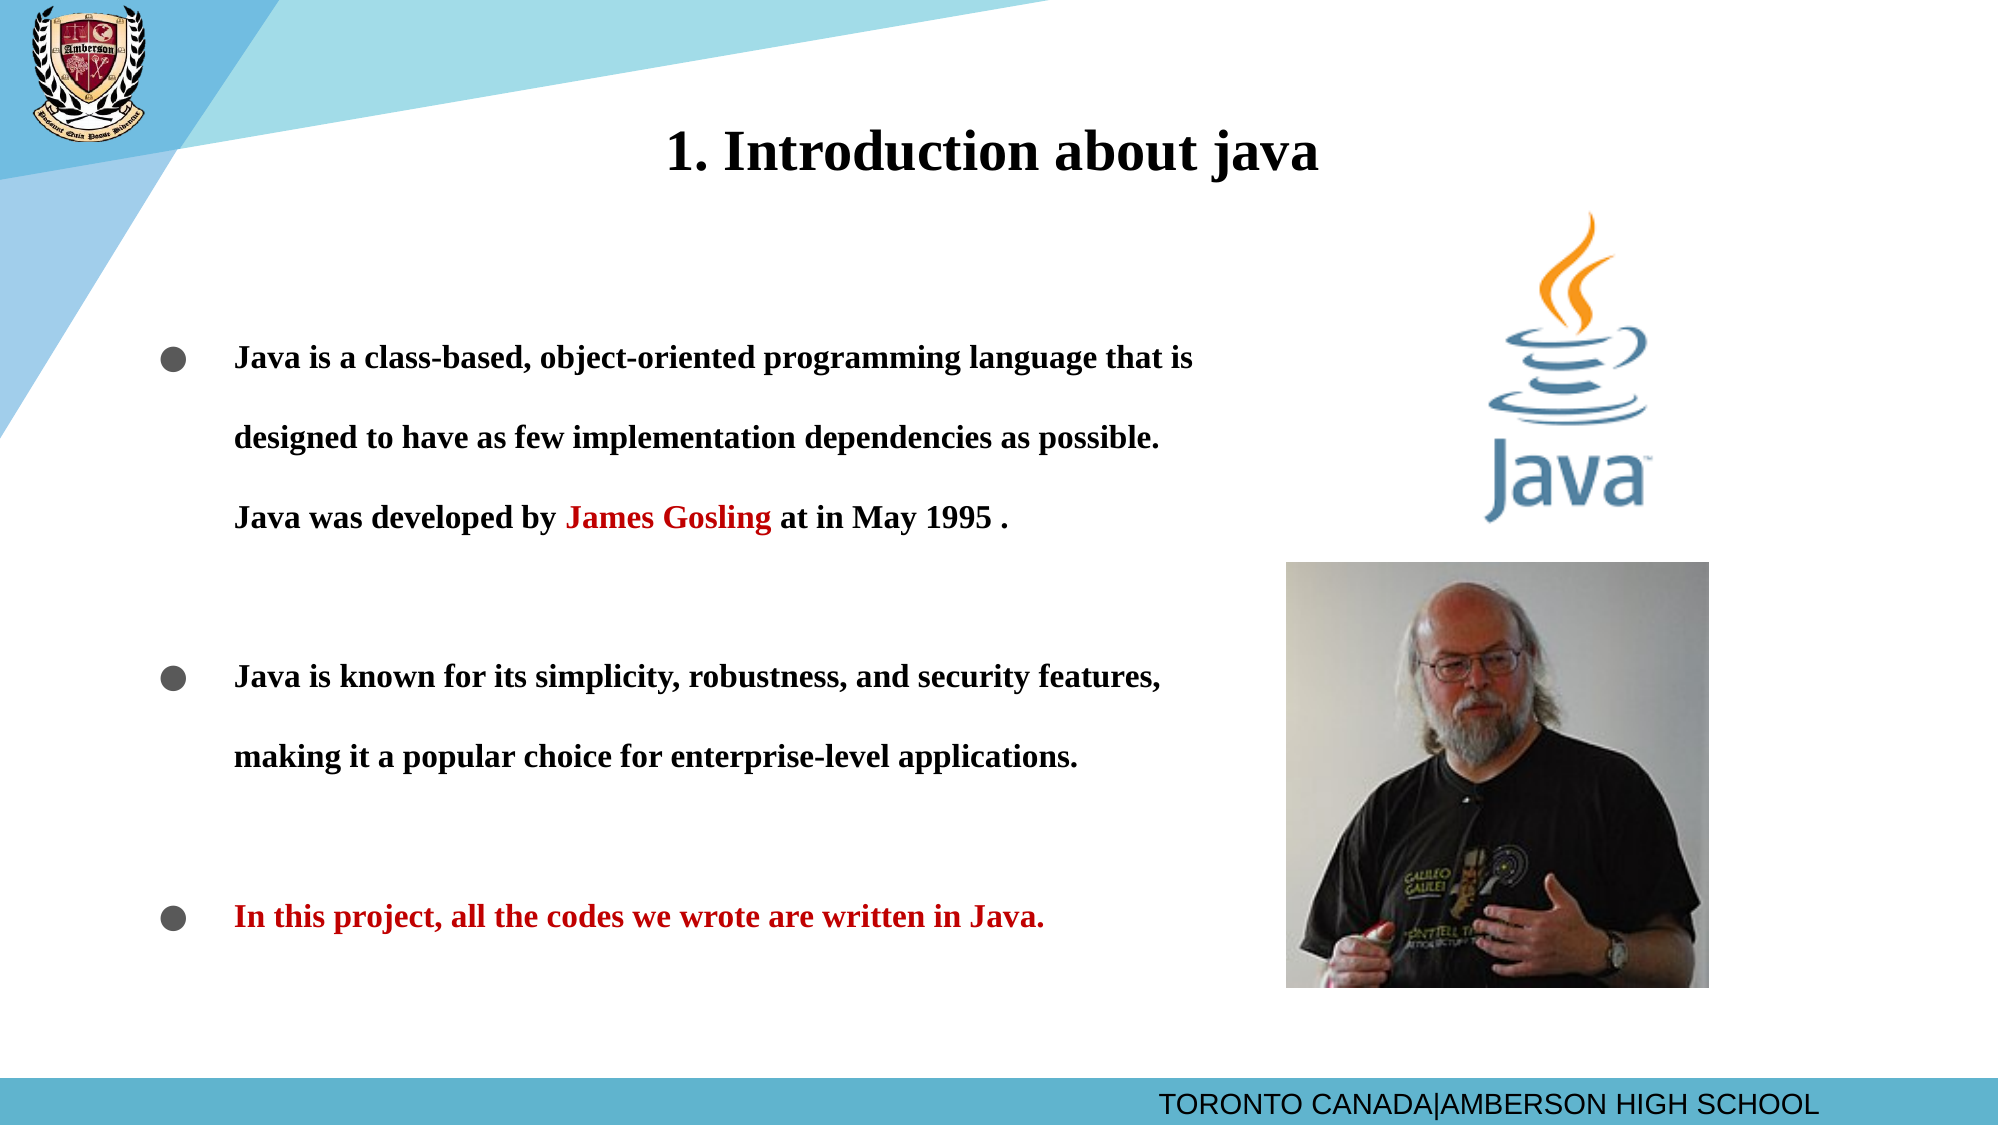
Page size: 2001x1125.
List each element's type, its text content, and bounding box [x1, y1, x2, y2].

picture [1285, 562, 1710, 988]
title 1. Introduction about java [68, 97, 1932, 223]
picture [1285, 209, 1850, 527]
list Java is a class-based, object-oriented programming language that is designed to have as few implementation dependencies as possible. Java was developed by James Gosling at in May 1995 . Java is known for its simplicity, robustness, and security features, making it a popular choice for enterprise-level applications. In this project, all the codes we wrote are written in Java. [118, 280, 1236, 1028]
picture [31, 5, 146, 142]
